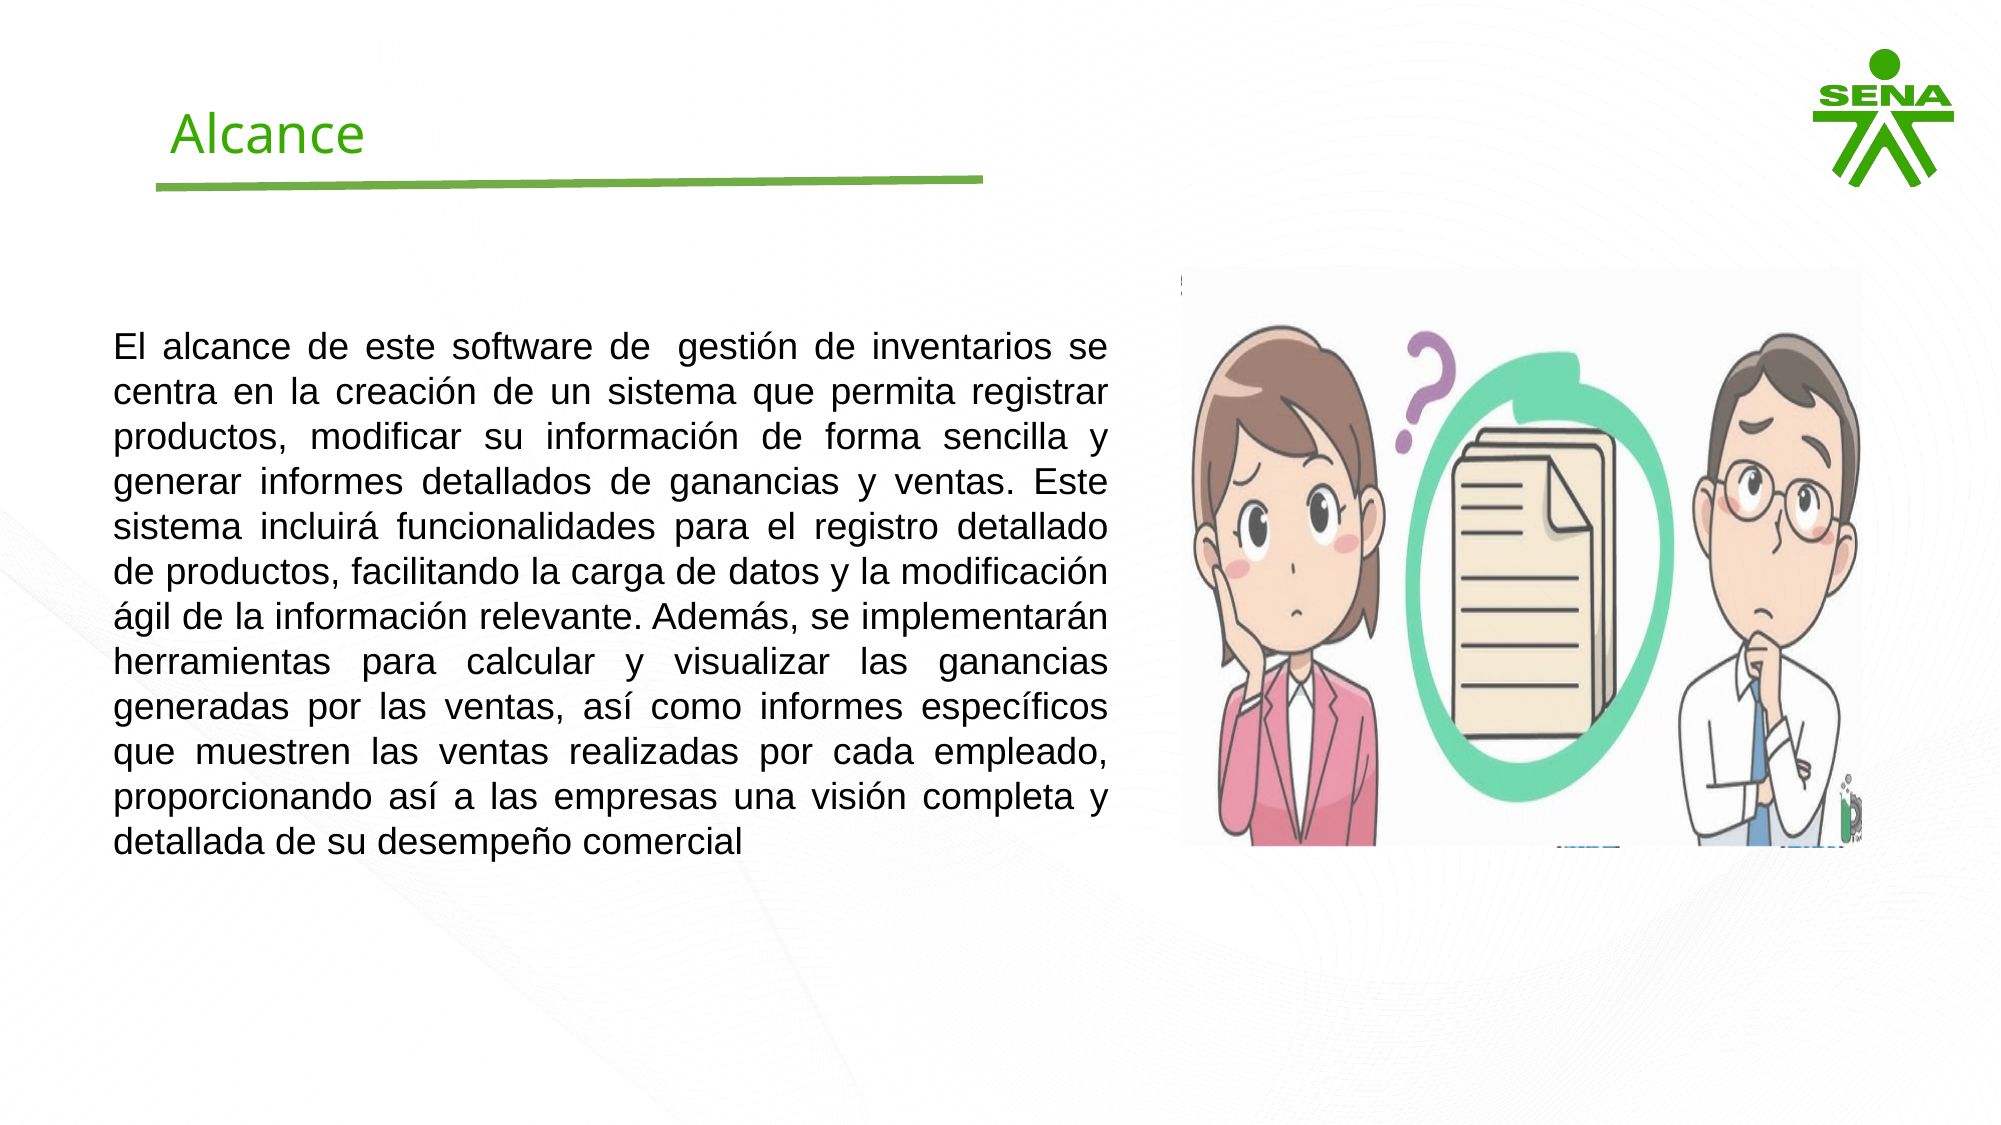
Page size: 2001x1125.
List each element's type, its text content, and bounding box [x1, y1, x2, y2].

picture [0, 0, 2000, 1125]
text_box Alcance [155, 99, 1066, 276]
text_box El alcance de este software de gestión de inventarios se centra en la creación de un sistema que permita registrar productos, modificar su información de forma sencilla y generar informes detallados de ganancias y ventas. Este sistema incluirá funcionalidades para el registro detallado de productos, facilitando la carga de datos y la modificación ágil de la información relevante. Además, se implementarán herramientas para calcular y visualizar las ganancias generadas por las ventas, así como informes específicos que muestren las ventas realizadas por cada empleado, proporcionando así a las empresas una visión completa y detallada de su desempeño comercial [98, 314, 1124, 870]
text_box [155, 179, 984, 188]
